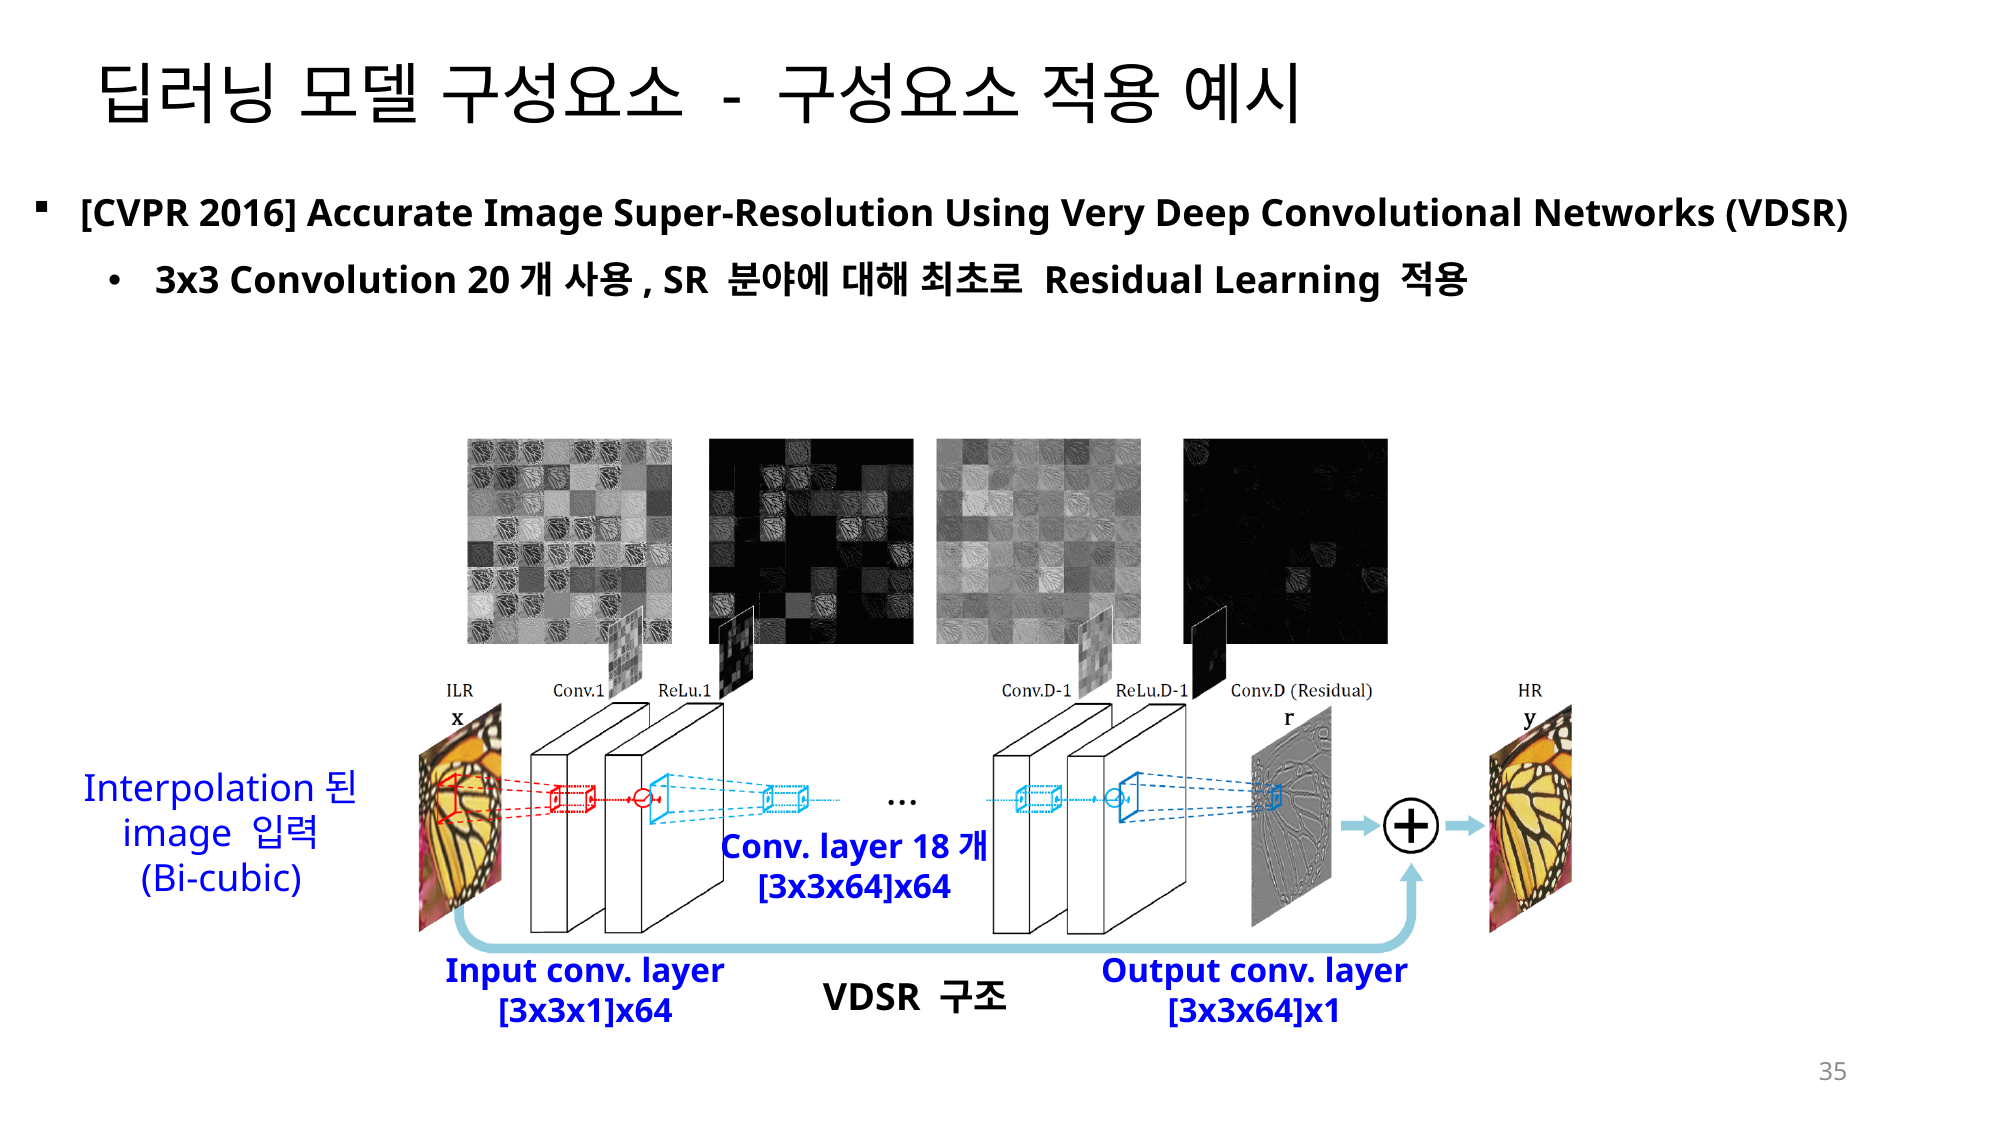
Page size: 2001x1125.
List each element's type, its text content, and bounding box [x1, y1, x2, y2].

text_box Output conv. layer [3x3x64]x1 [1086, 969, 1424, 1037]
text_box 딥러닝 모델 구성요소 - 구성요소 적용 예시 [80, 44, 1321, 139]
text_box Interpolation된 image 입력 (Bi-cubic) [68, 756, 374, 907]
text_box [CVPR 2016] Accurate Image Super-Resolution Using Very Deep Convolutional Networks (VDSR) 3x3 Convolution 20개 사용, SR 분야에 대해 최초로 Residual Learning 적용 [18, 159, 1865, 309]
text_box Input conv. layer [3x3x1]x64 [430, 969, 741, 1037]
slide_number 35 [1412, 1042, 1863, 1103]
picture [388, 408, 1612, 969]
text_box VDSR 구조 [808, 969, 1024, 1025]
